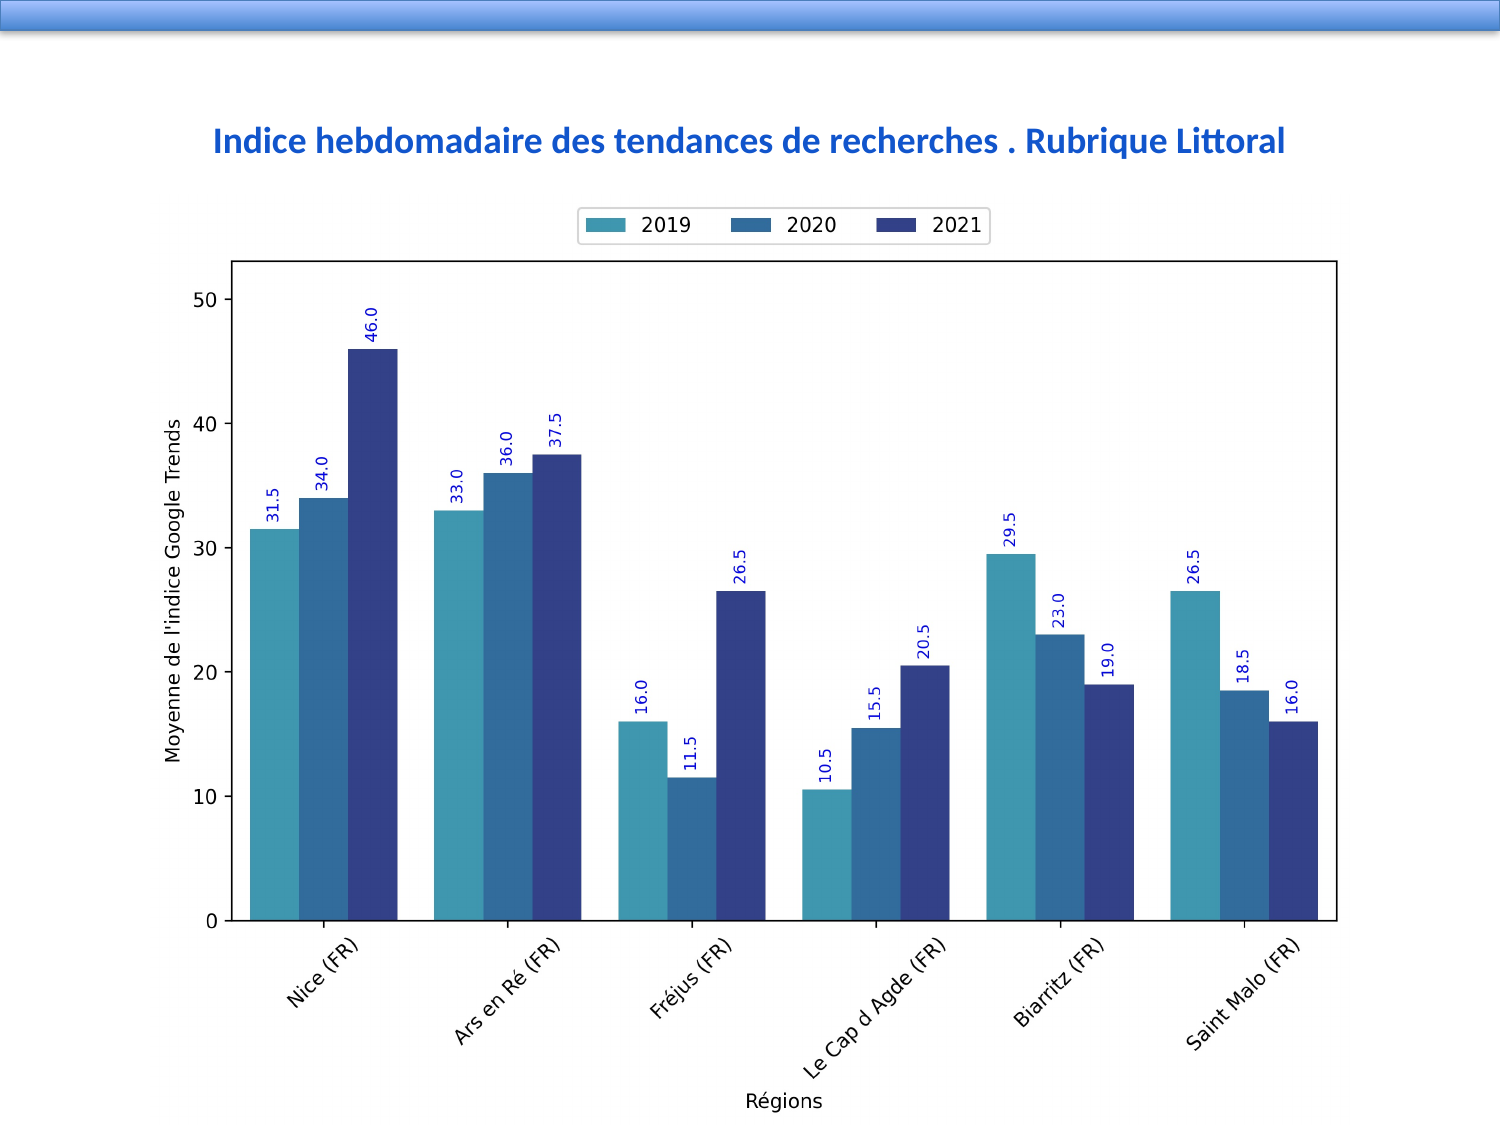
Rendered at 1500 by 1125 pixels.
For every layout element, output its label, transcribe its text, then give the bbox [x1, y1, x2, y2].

title Indice hebdomadaire des tendances de recherches . Rubrique Littoral [75, 45, 1425, 233]
text_box [0, 0, 1500, 31]
picture [149, 194, 1351, 1125]
